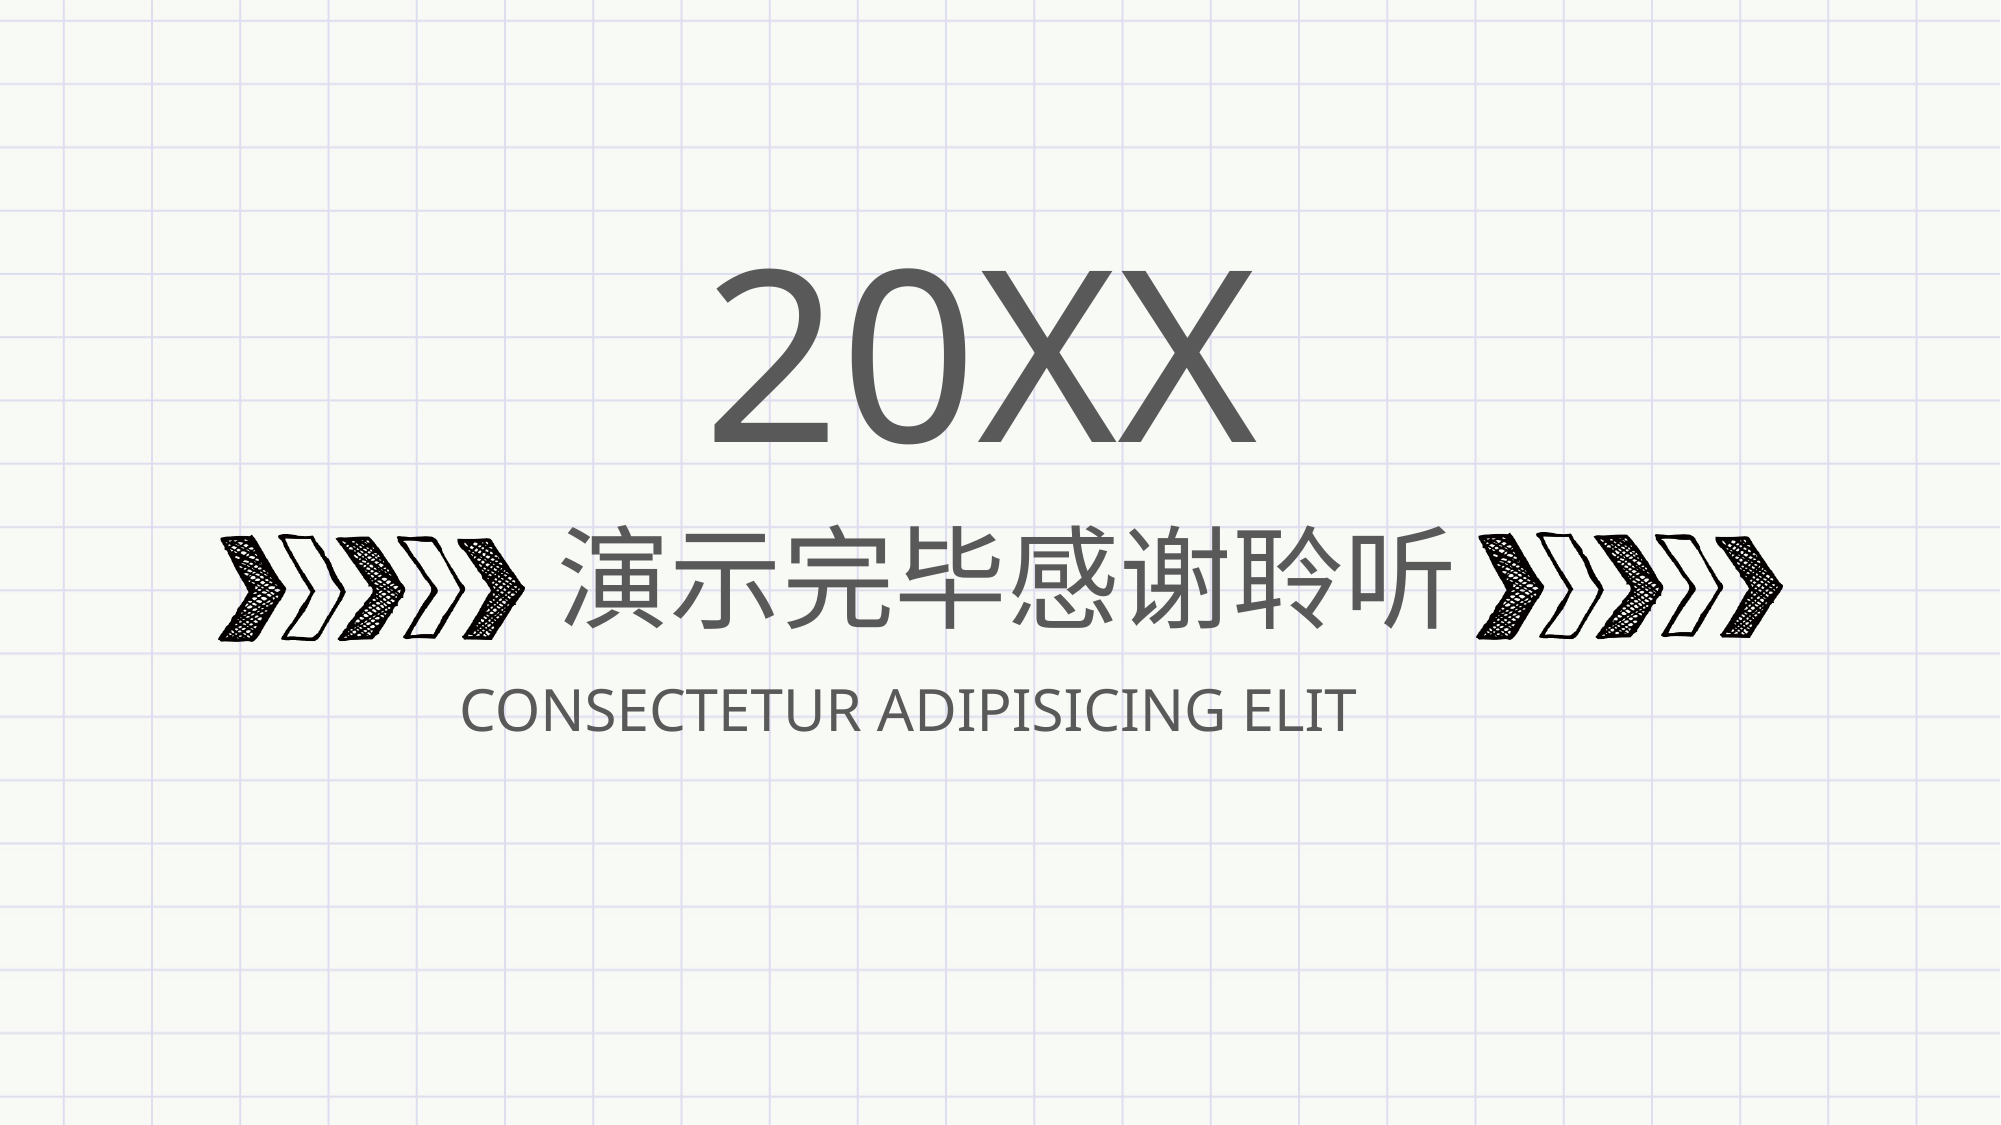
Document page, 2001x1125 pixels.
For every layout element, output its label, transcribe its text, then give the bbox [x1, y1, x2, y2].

picture [1476, 532, 1783, 640]
picture [218, 534, 525, 642]
text_box CONSECTETUR ADIPISICING ELIT [444, 665, 1373, 751]
text_box 05 [0, 0, 2000, 1125]
text_box 20XX [688, 195, 1368, 498]
text_box 演示完毕感谢聆听 [542, 500, 1473, 651]
